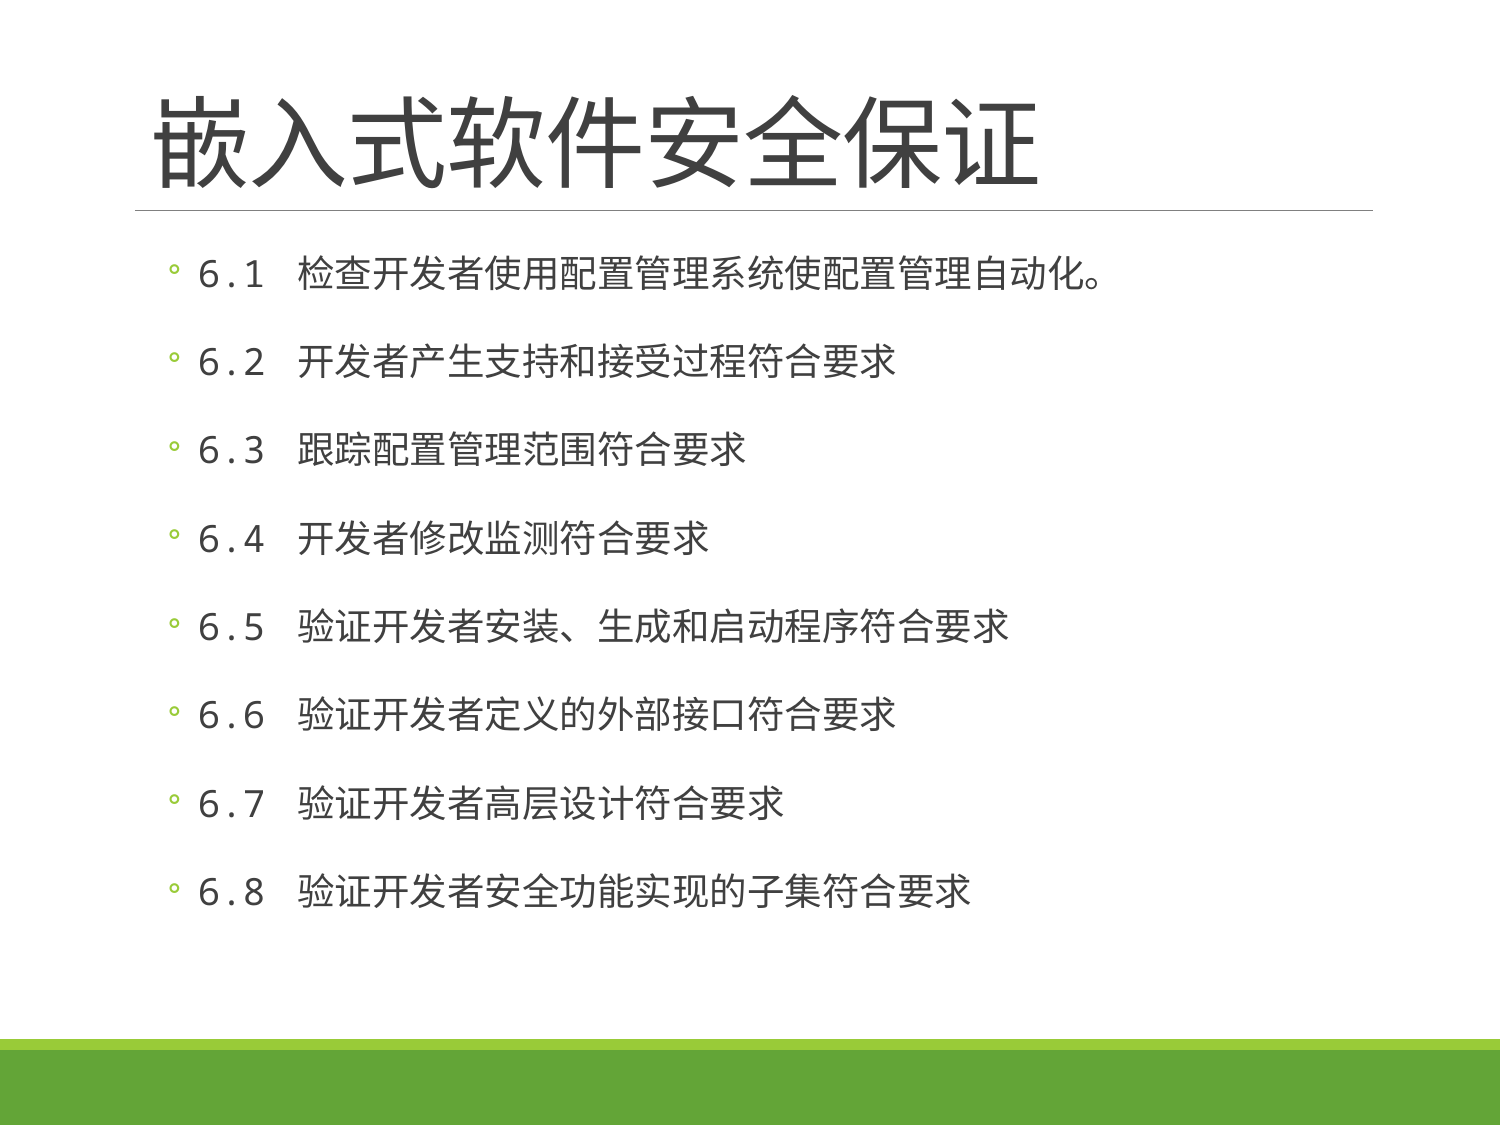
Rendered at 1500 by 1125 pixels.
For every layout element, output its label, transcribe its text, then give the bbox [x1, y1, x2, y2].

title 嵌入式软件安全保证 [135, 47, 1373, 209]
list 6.1 检查开发者使用配置管理系统使配置管理自动化。 6.2 开发者产生支持和接受过程符合要求 6.3 跟踪配置管理范围符合要求 6.4 开发者修改监测符合要求 6.5 验证开发者安装、生成和启动程序符合要求 6.6 验证开发者定义的外部接口符合要求 6.7 验证开发者高层设计符合要求 6.8 验证开发者安全功能实现的子集符合要求 [135, 219, 1373, 1022]
